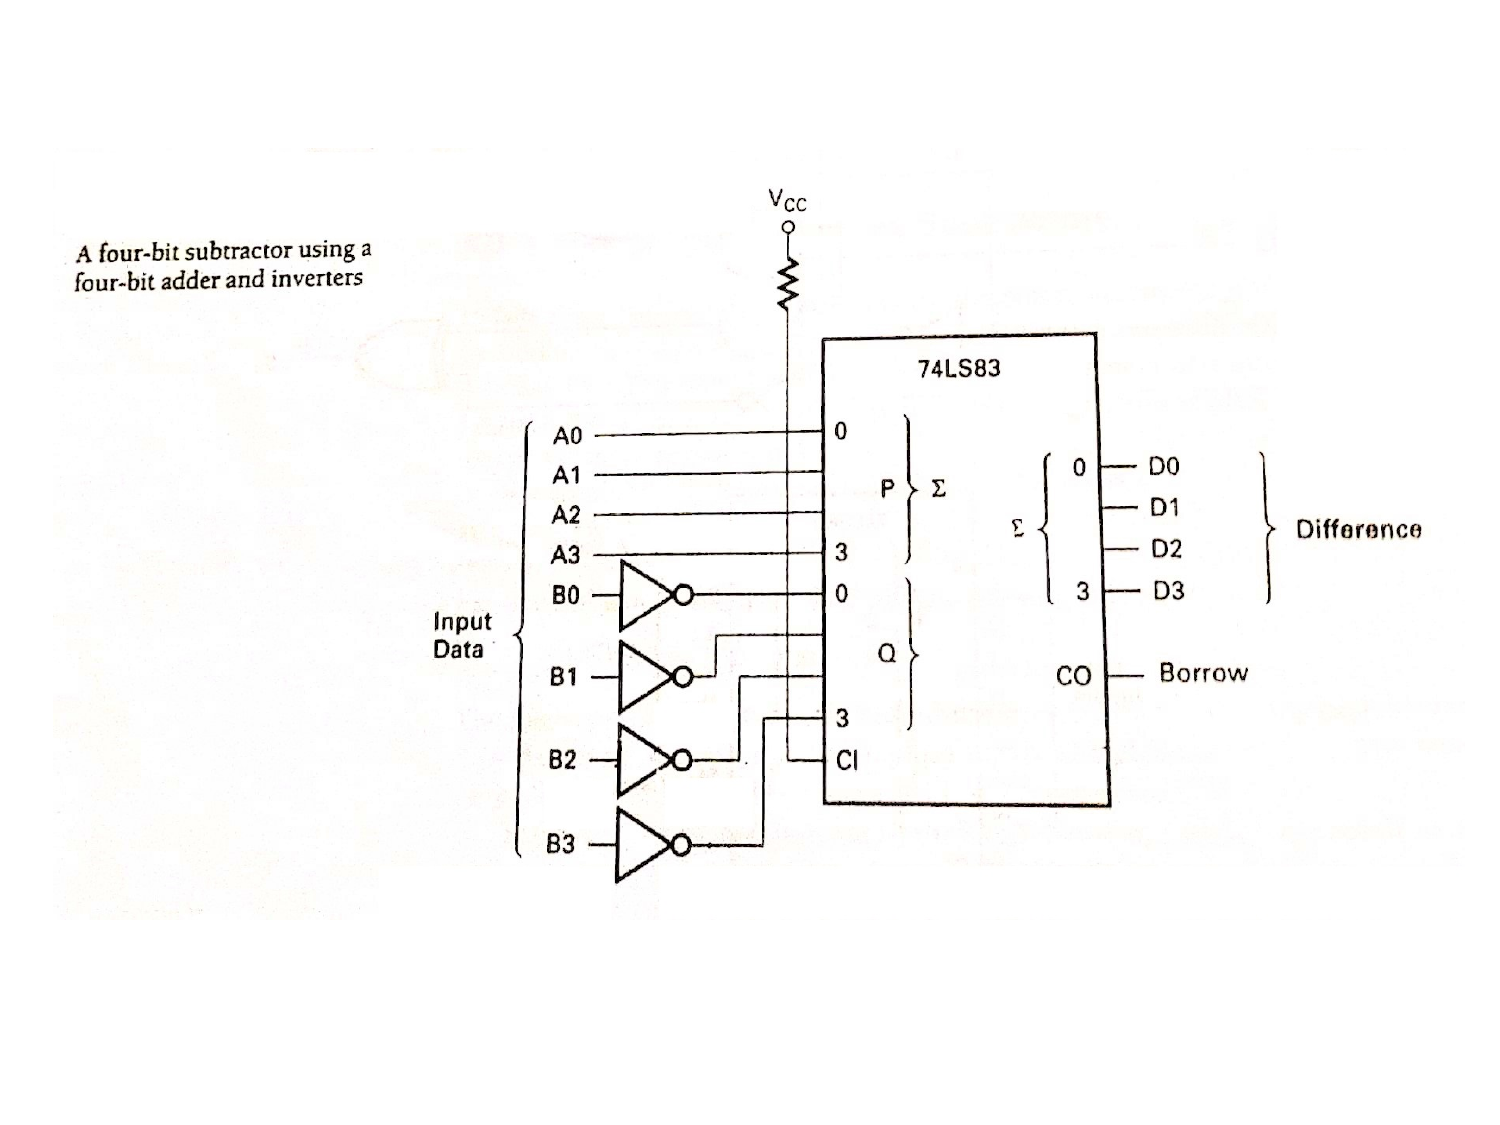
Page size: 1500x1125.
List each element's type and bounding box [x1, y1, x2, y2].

list [52, 148, 1466, 920]
